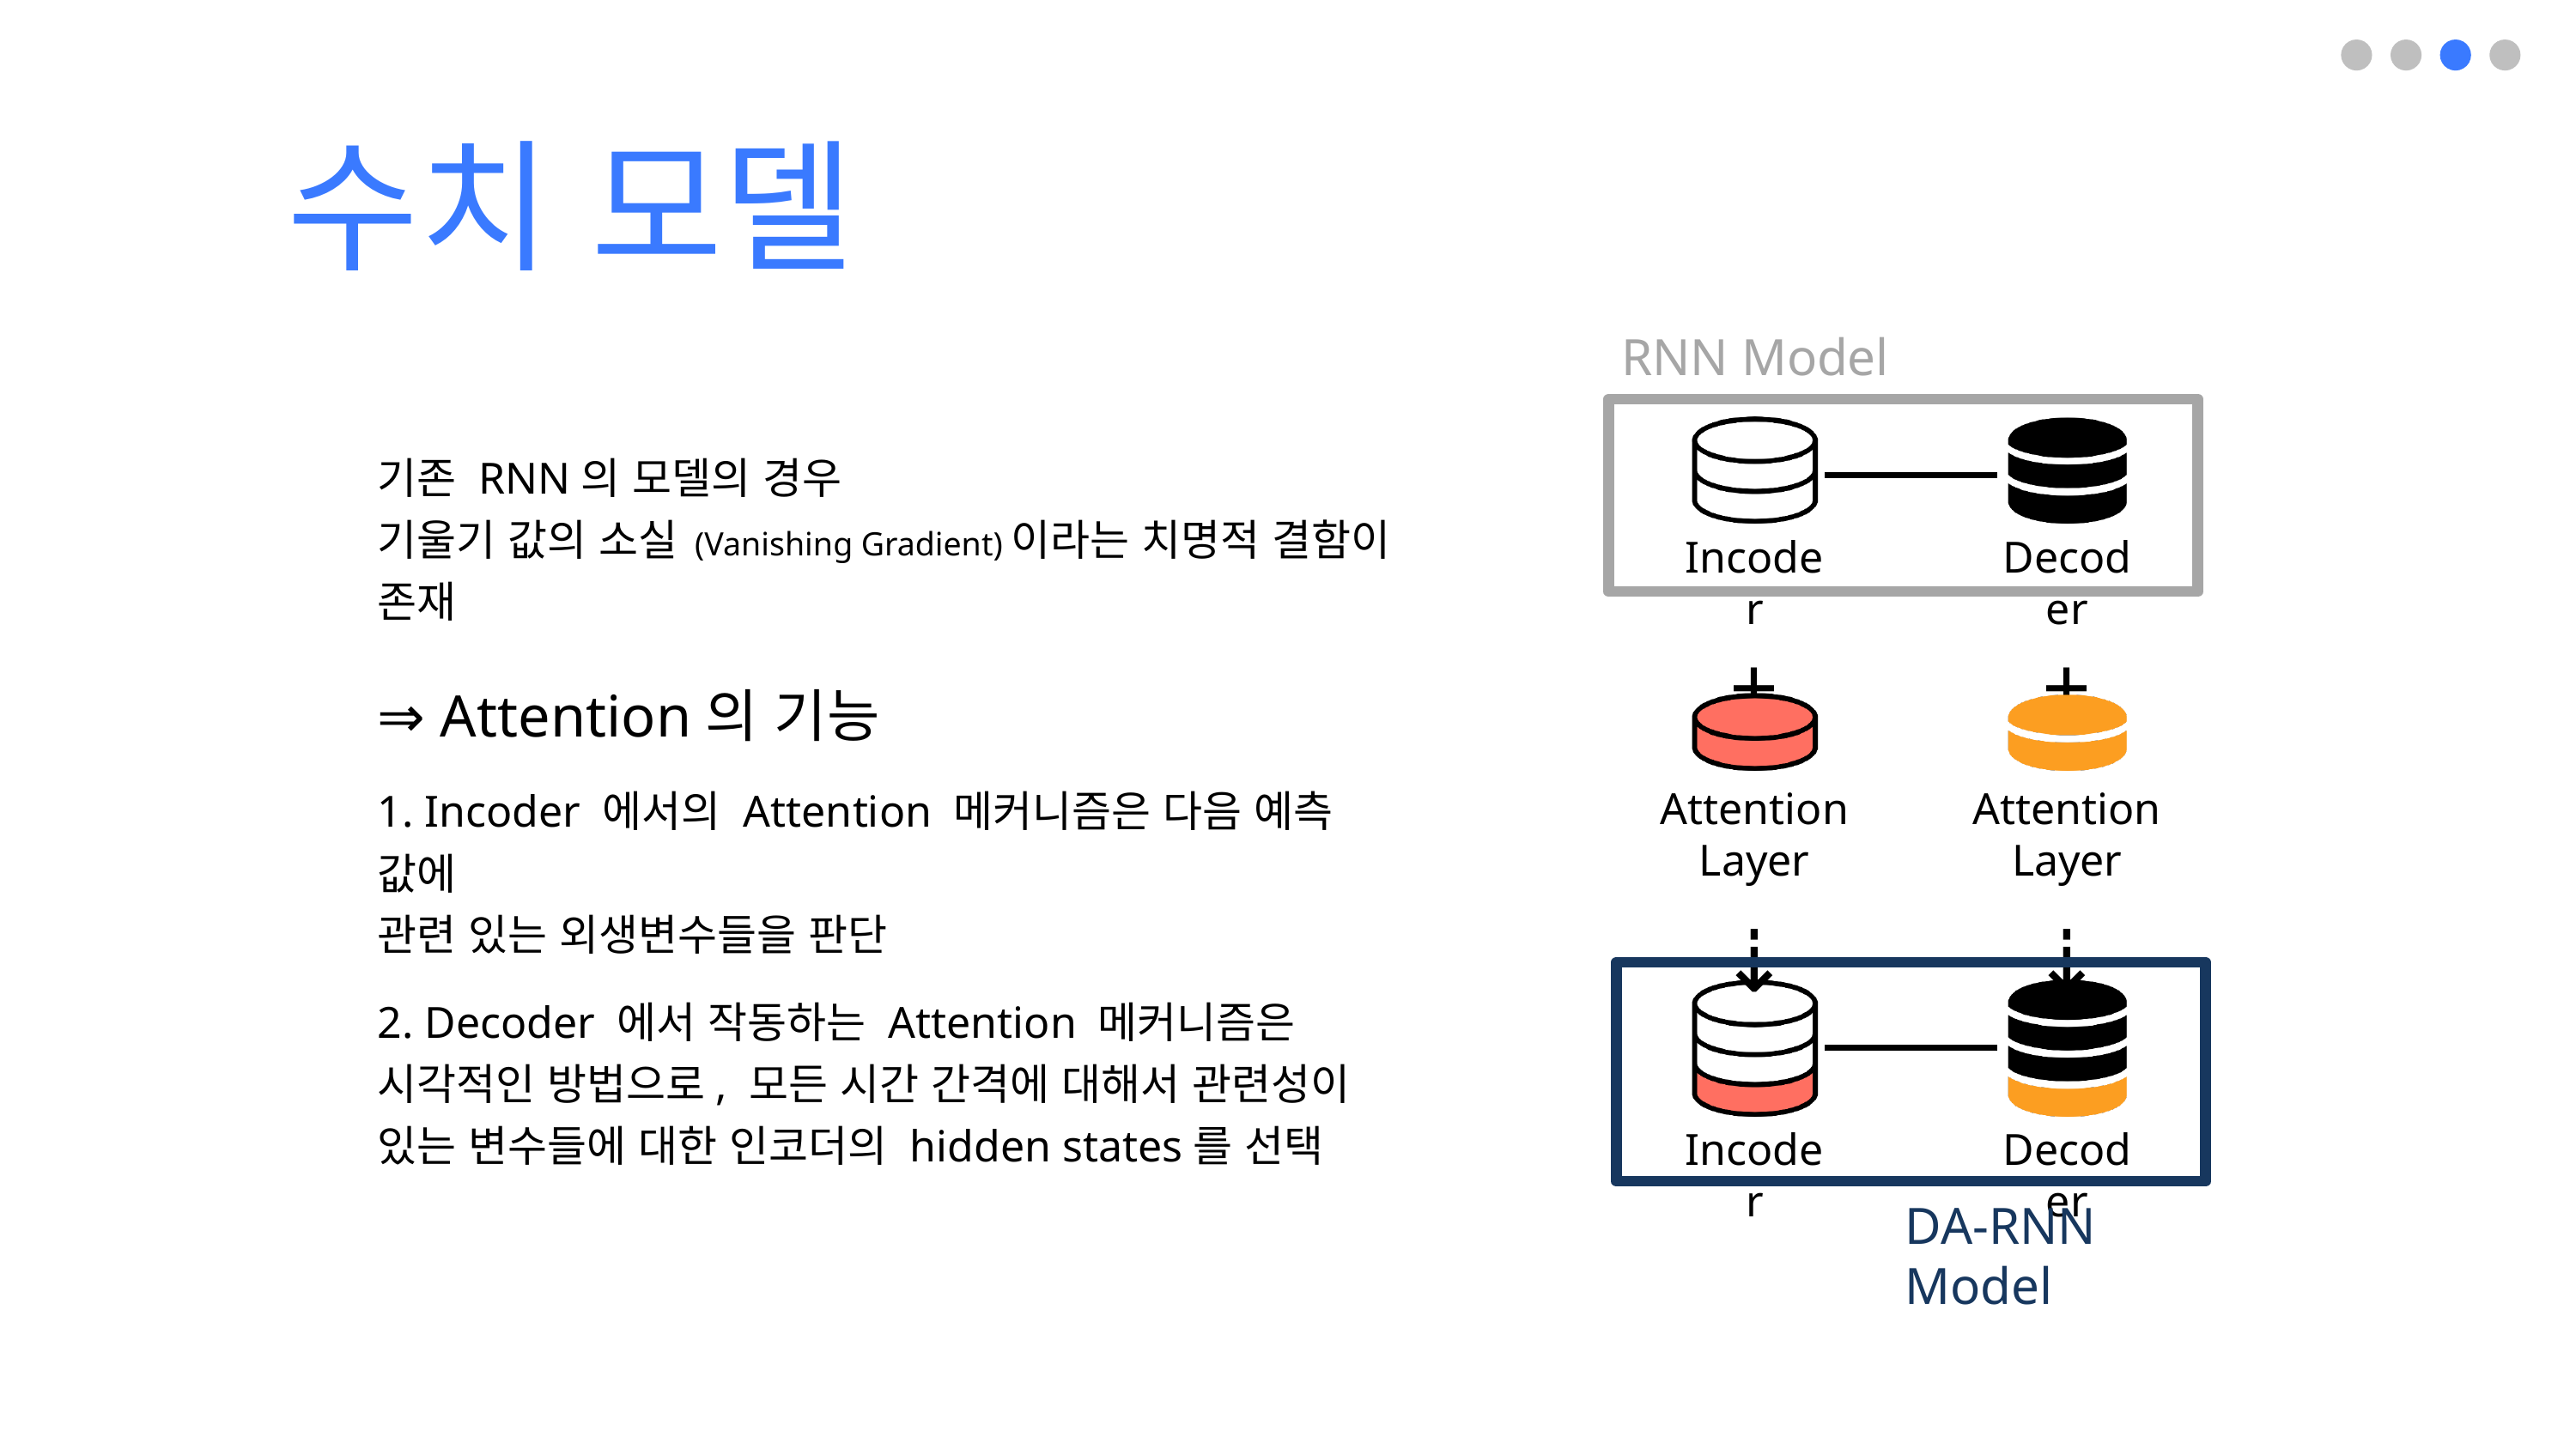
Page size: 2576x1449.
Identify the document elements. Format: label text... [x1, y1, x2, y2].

text_box [2488, 37, 2523, 73]
text_box 수치 모델 [275, 110, 1663, 320]
text_box 기존 RNN의 모델의 경우 기울기 값의 소실 (Vanishing Gradient)이라는 치명적 결함이 존재 [364, 434, 1449, 633]
text_box [2388, 37, 2424, 73]
text_box [2438, 37, 2473, 73]
text_box ⇒ Attention의 기능 1. Incoder 에서의 Attention 메커니즘은 다음 예측 값에 관련 있는 외생변수들을 판단 2. Decoder 에서 작동하는 Attention 메커니즘은 시각적인 방법으로, 모든 시간 간격에 대해서 관련성이 있는 변수들에 대한 인코더의 hidden states를 선택 [365, 659, 1411, 1240]
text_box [1606, 319, 2243, 1263]
text_box [2339, 37, 2374, 73]
